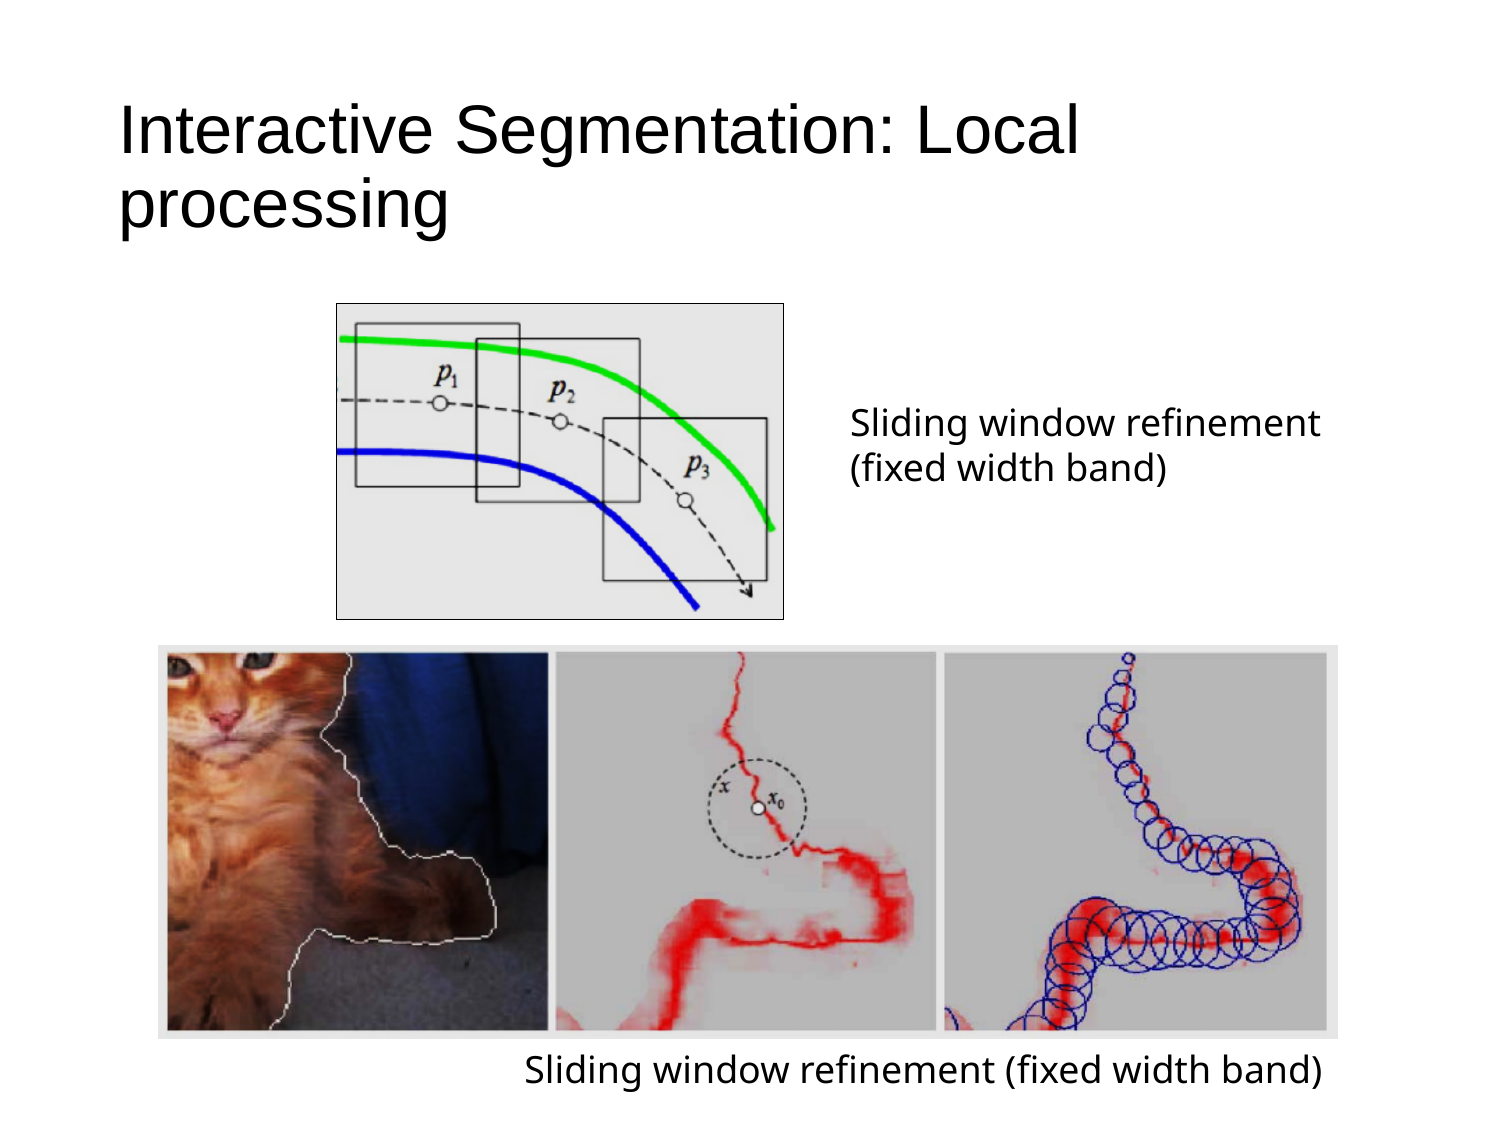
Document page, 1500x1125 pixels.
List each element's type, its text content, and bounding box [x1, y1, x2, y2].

title Interactive Segmentation: Local processing [103, 59, 1397, 278]
picture [336, 303, 784, 620]
picture [158, 645, 1338, 1039]
text_box Sliding window reﬁnement (fixed width band) [481, 1039, 1338, 1099]
text_box Sliding window reﬁnement (fixed width band) [835, 391, 1338, 496]
